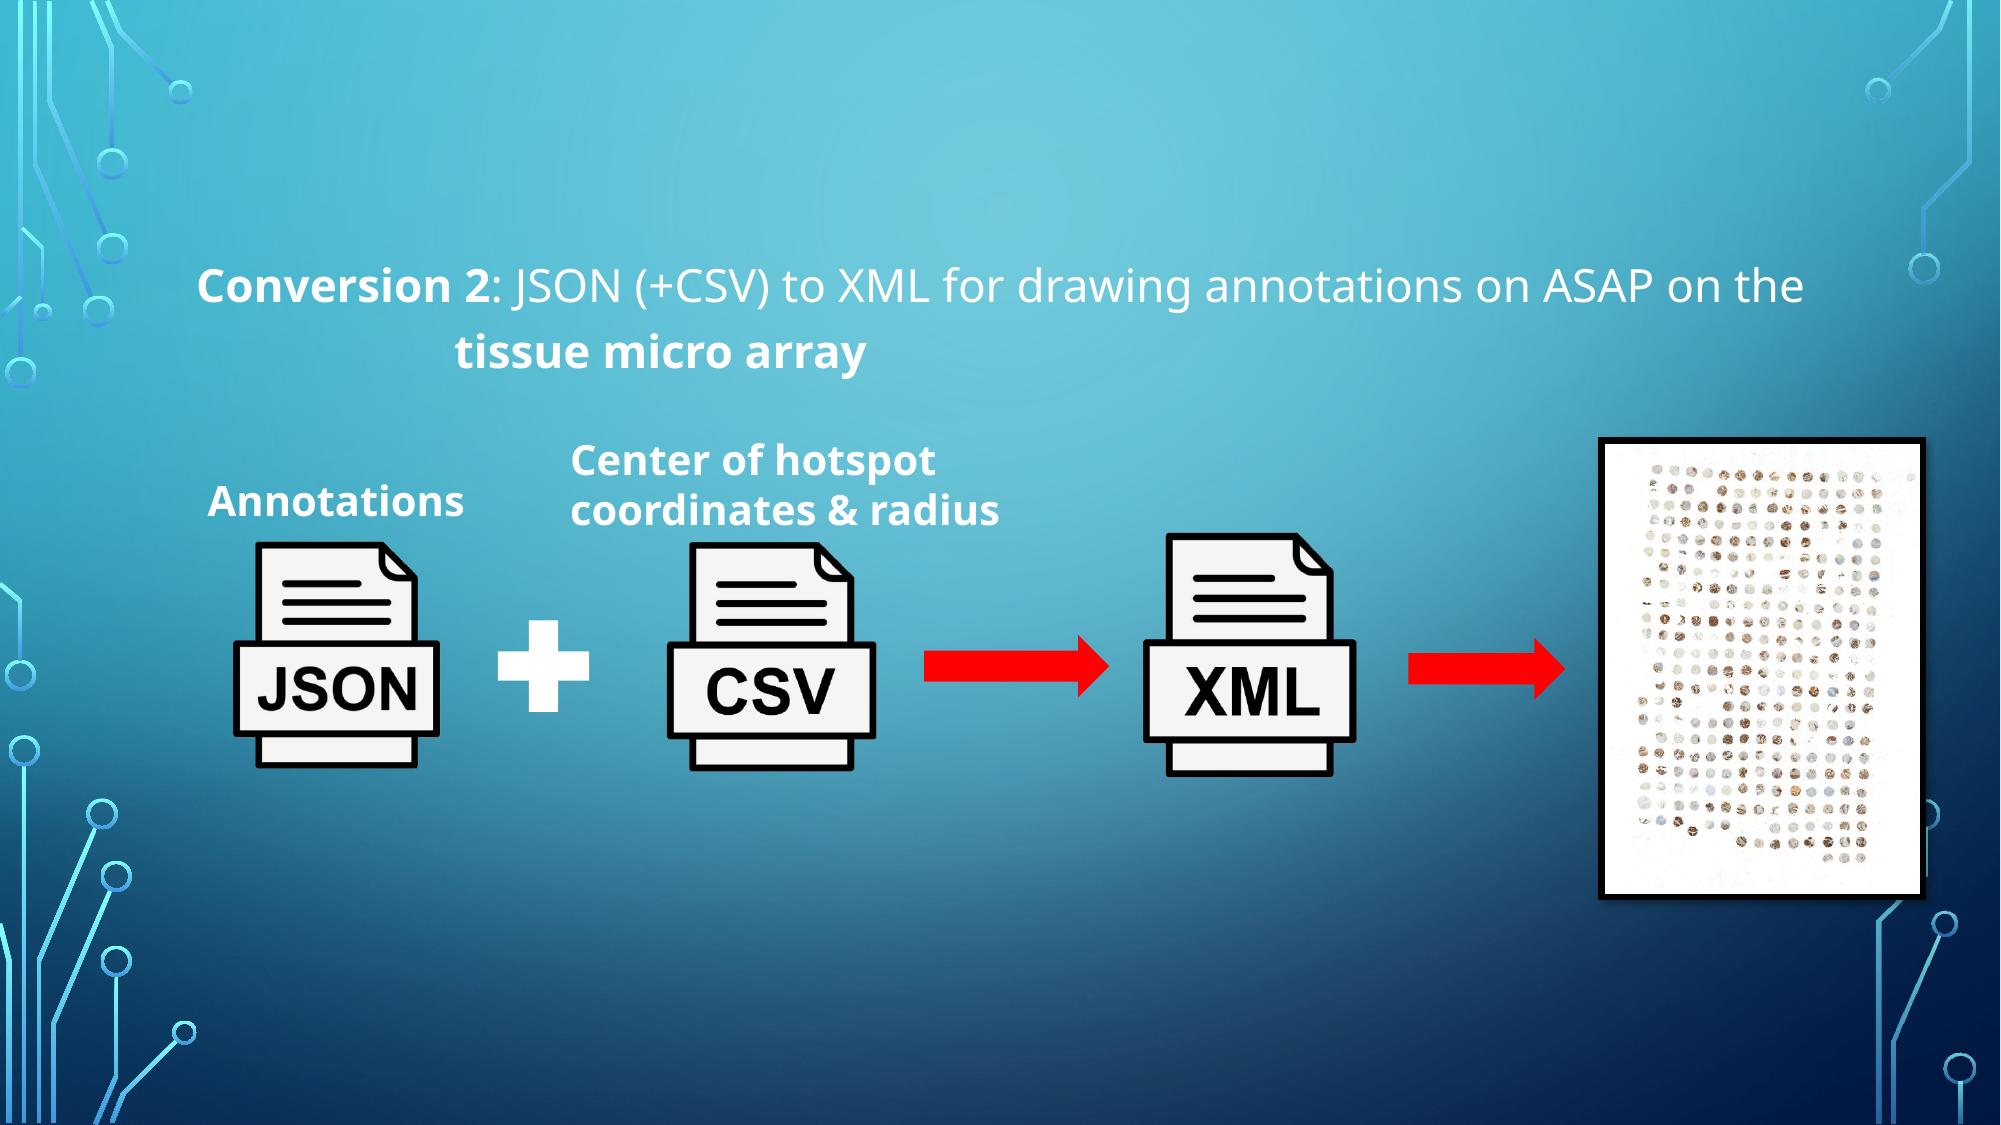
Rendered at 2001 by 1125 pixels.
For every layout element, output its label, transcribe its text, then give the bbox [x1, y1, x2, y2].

text_box [497, 619, 590, 713]
picture [1604, 443, 1921, 895]
picture [1089, 486, 1409, 823]
text_box Center of hotspot coordinates & radius [555, 426, 1015, 542]
text_box [928, 633, 1089, 699]
list Conversion 2: JSON (+CSV) to XML for drawing annotations on ASAP on the tissue micro array [181, 238, 1834, 404]
picture [180, 499, 491, 810]
picture [614, 499, 928, 813]
text_box [1409, 636, 1567, 702]
text_box Annotations [192, 467, 480, 499]
